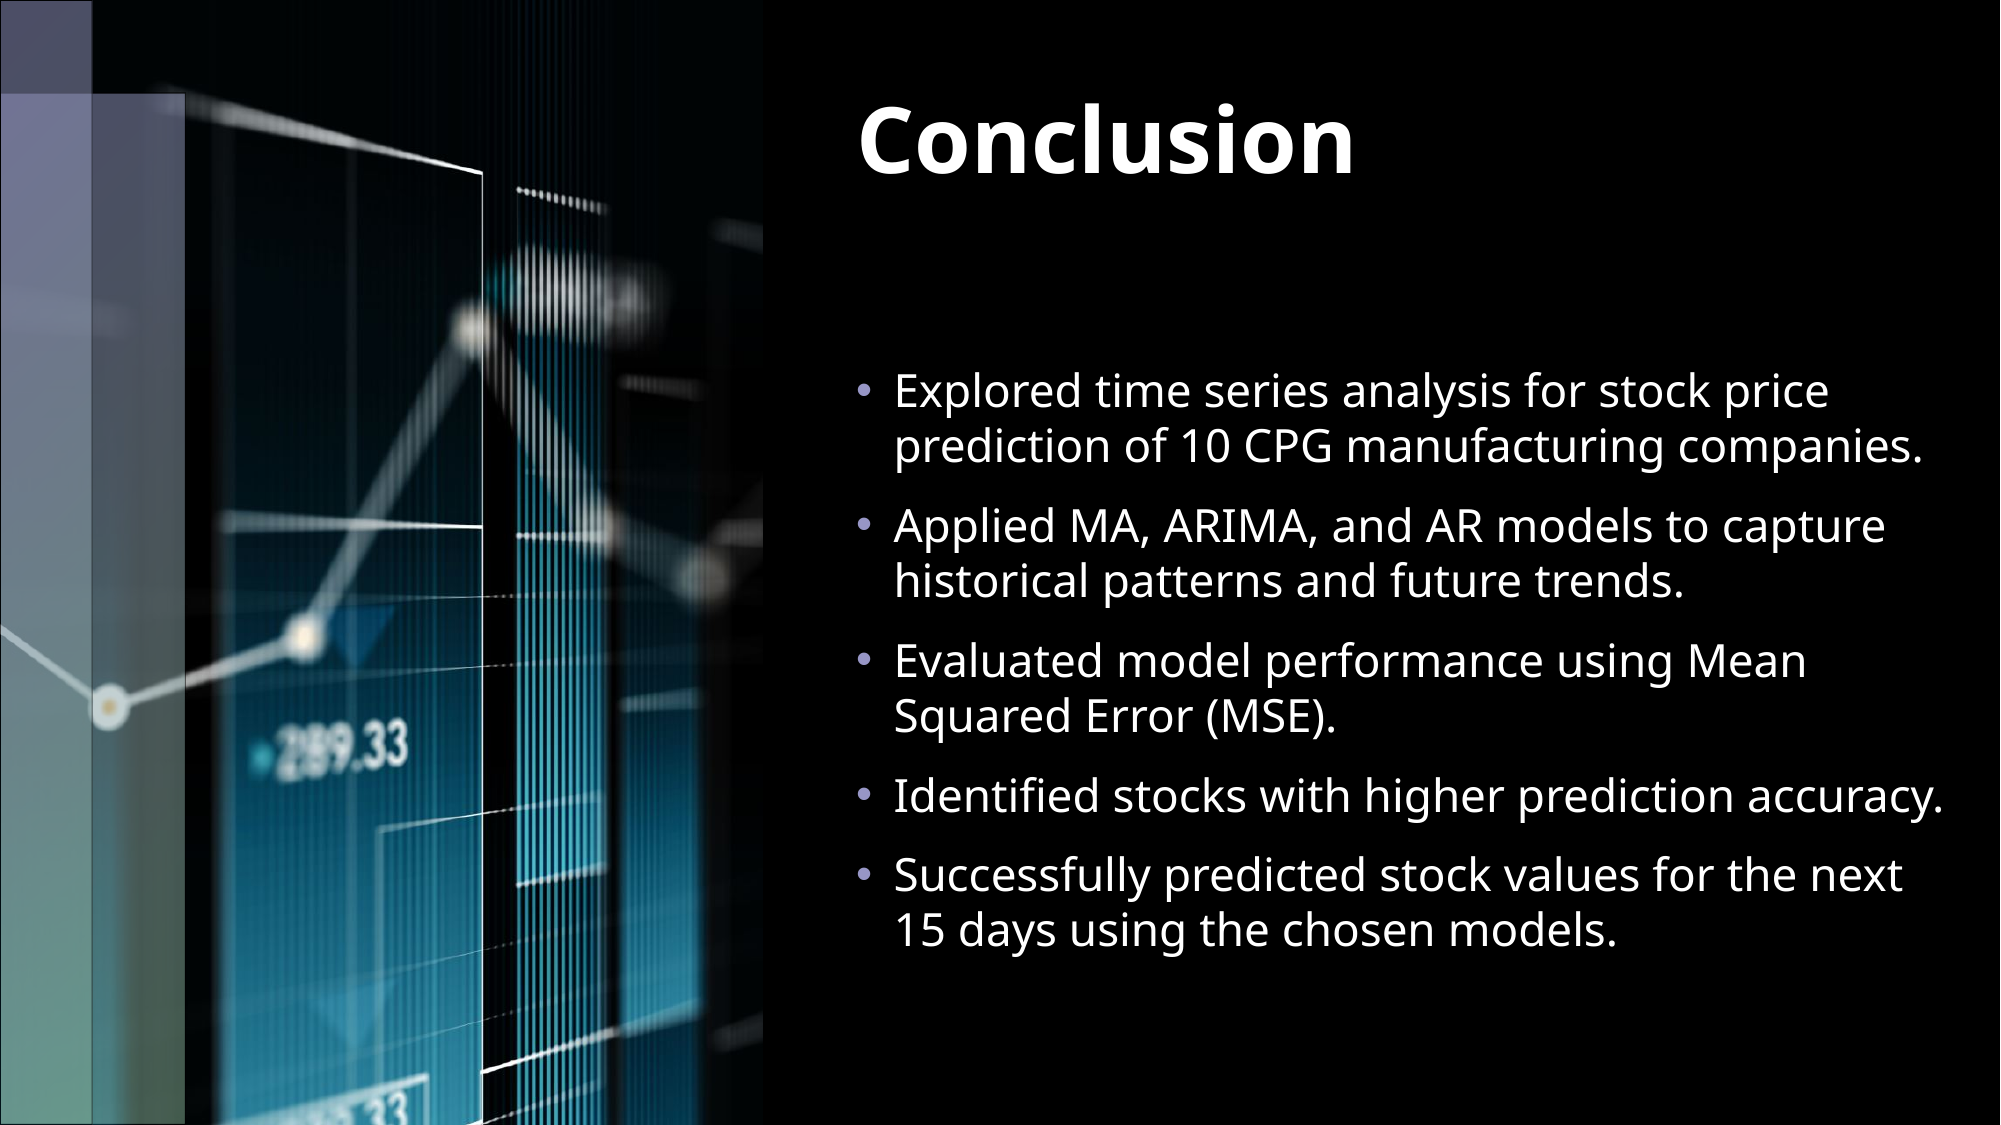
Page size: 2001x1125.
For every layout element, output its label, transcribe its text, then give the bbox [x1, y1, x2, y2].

picture [674, 1038, 685, 1045]
list Explored time series analysis for stock price prediction of 10 CPG manufacturing companies. Applied MA, ARIMA, and AR models to capture historical patterns and future trends. Evaluated model performance using Mean Squared Error (MSE). Identified stocks with higher prediction accuracy. Successfully predicted stock values for the next 15 days using the chosen models. [841, 354, 1970, 999]
text_box [763, 0, 2000, 1125]
picture [0, 0, 763, 1125]
title Conclusion [841, 74, 1970, 329]
